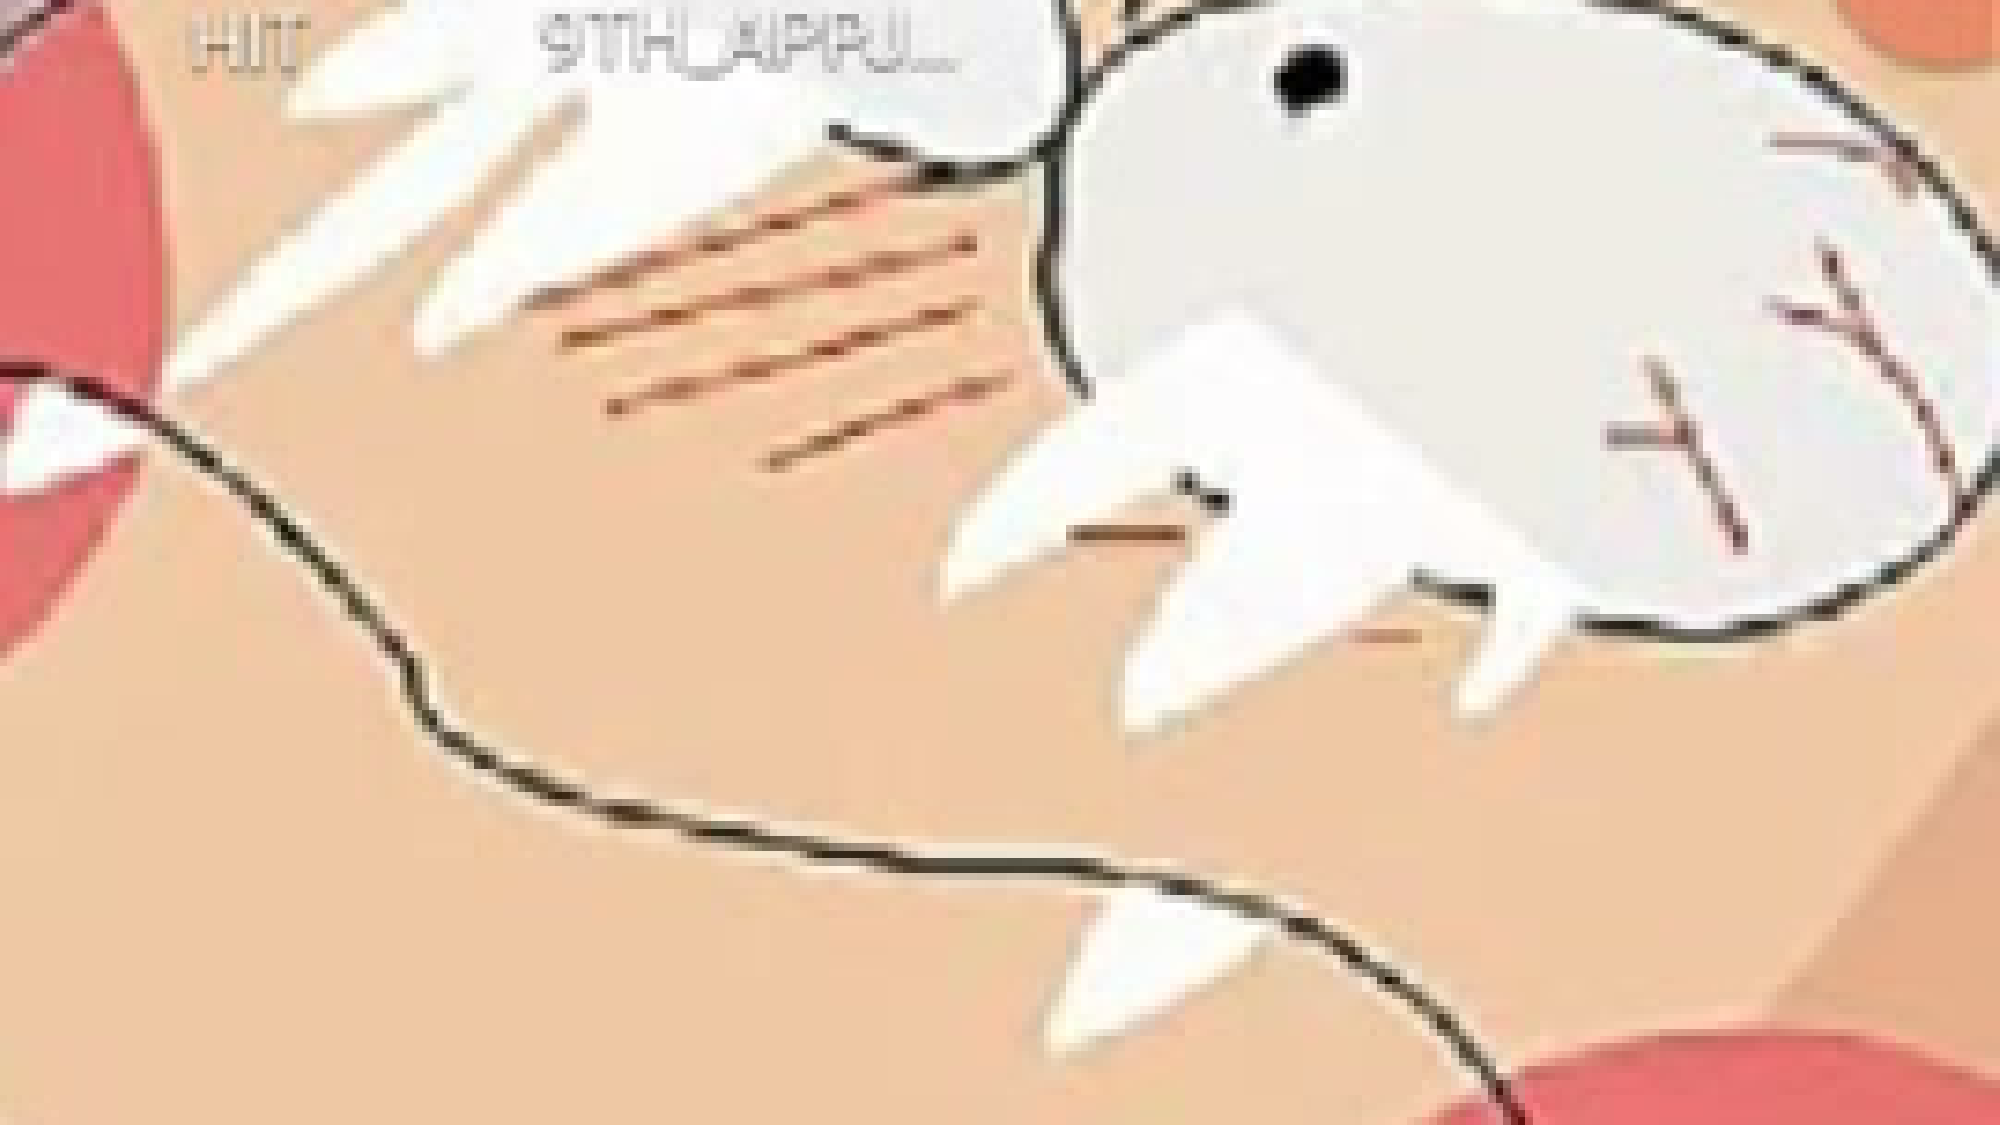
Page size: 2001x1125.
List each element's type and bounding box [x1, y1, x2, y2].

text_box [0, 0, 2000, 1125]
